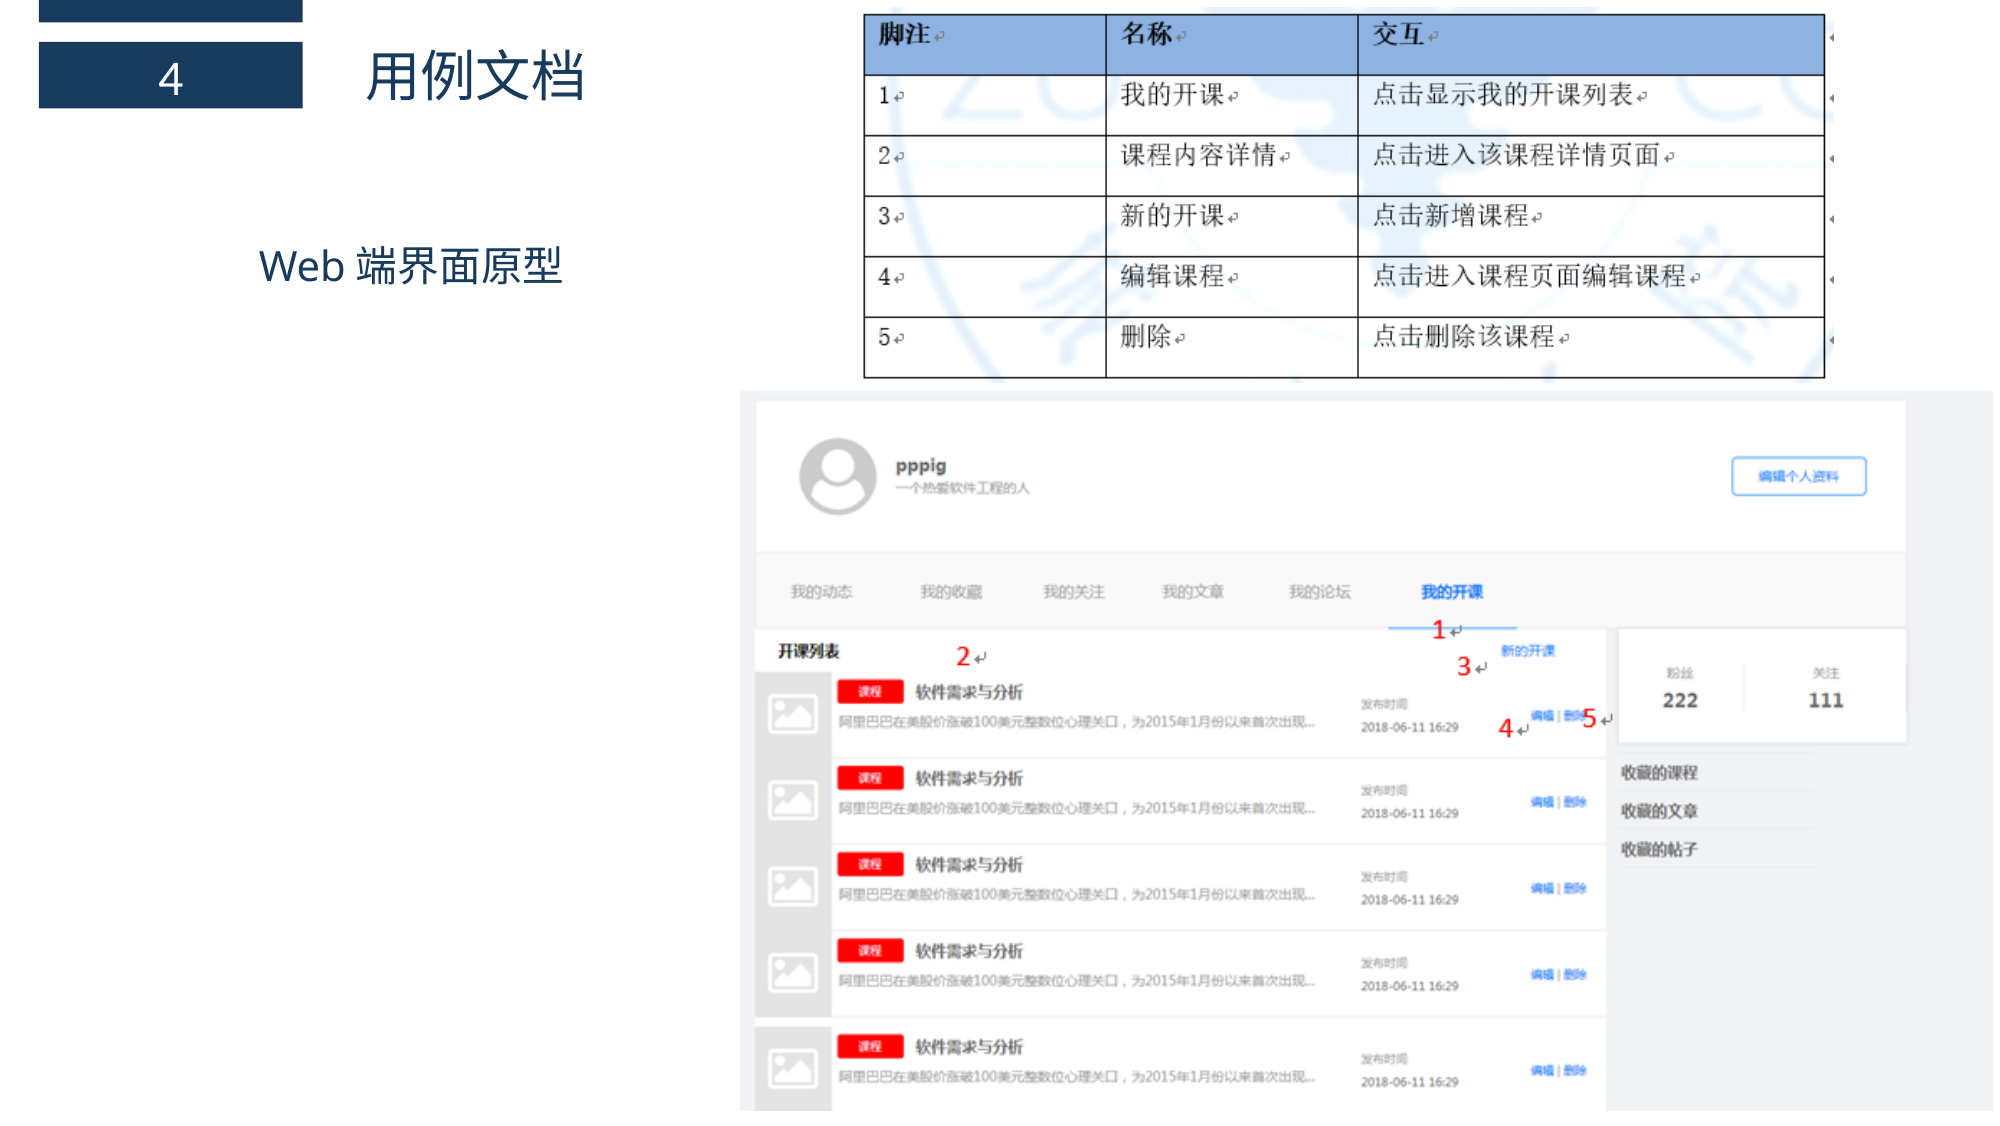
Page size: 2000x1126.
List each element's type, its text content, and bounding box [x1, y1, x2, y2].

text_box Web端界面原型 [243, 231, 611, 297]
picture [739, 390, 1993, 1112]
text_box 4 [37, 40, 305, 111]
text_box [37, 0, 305, 24]
picture [857, 7, 1834, 384]
text_box 用例文档 [350, 33, 852, 115]
